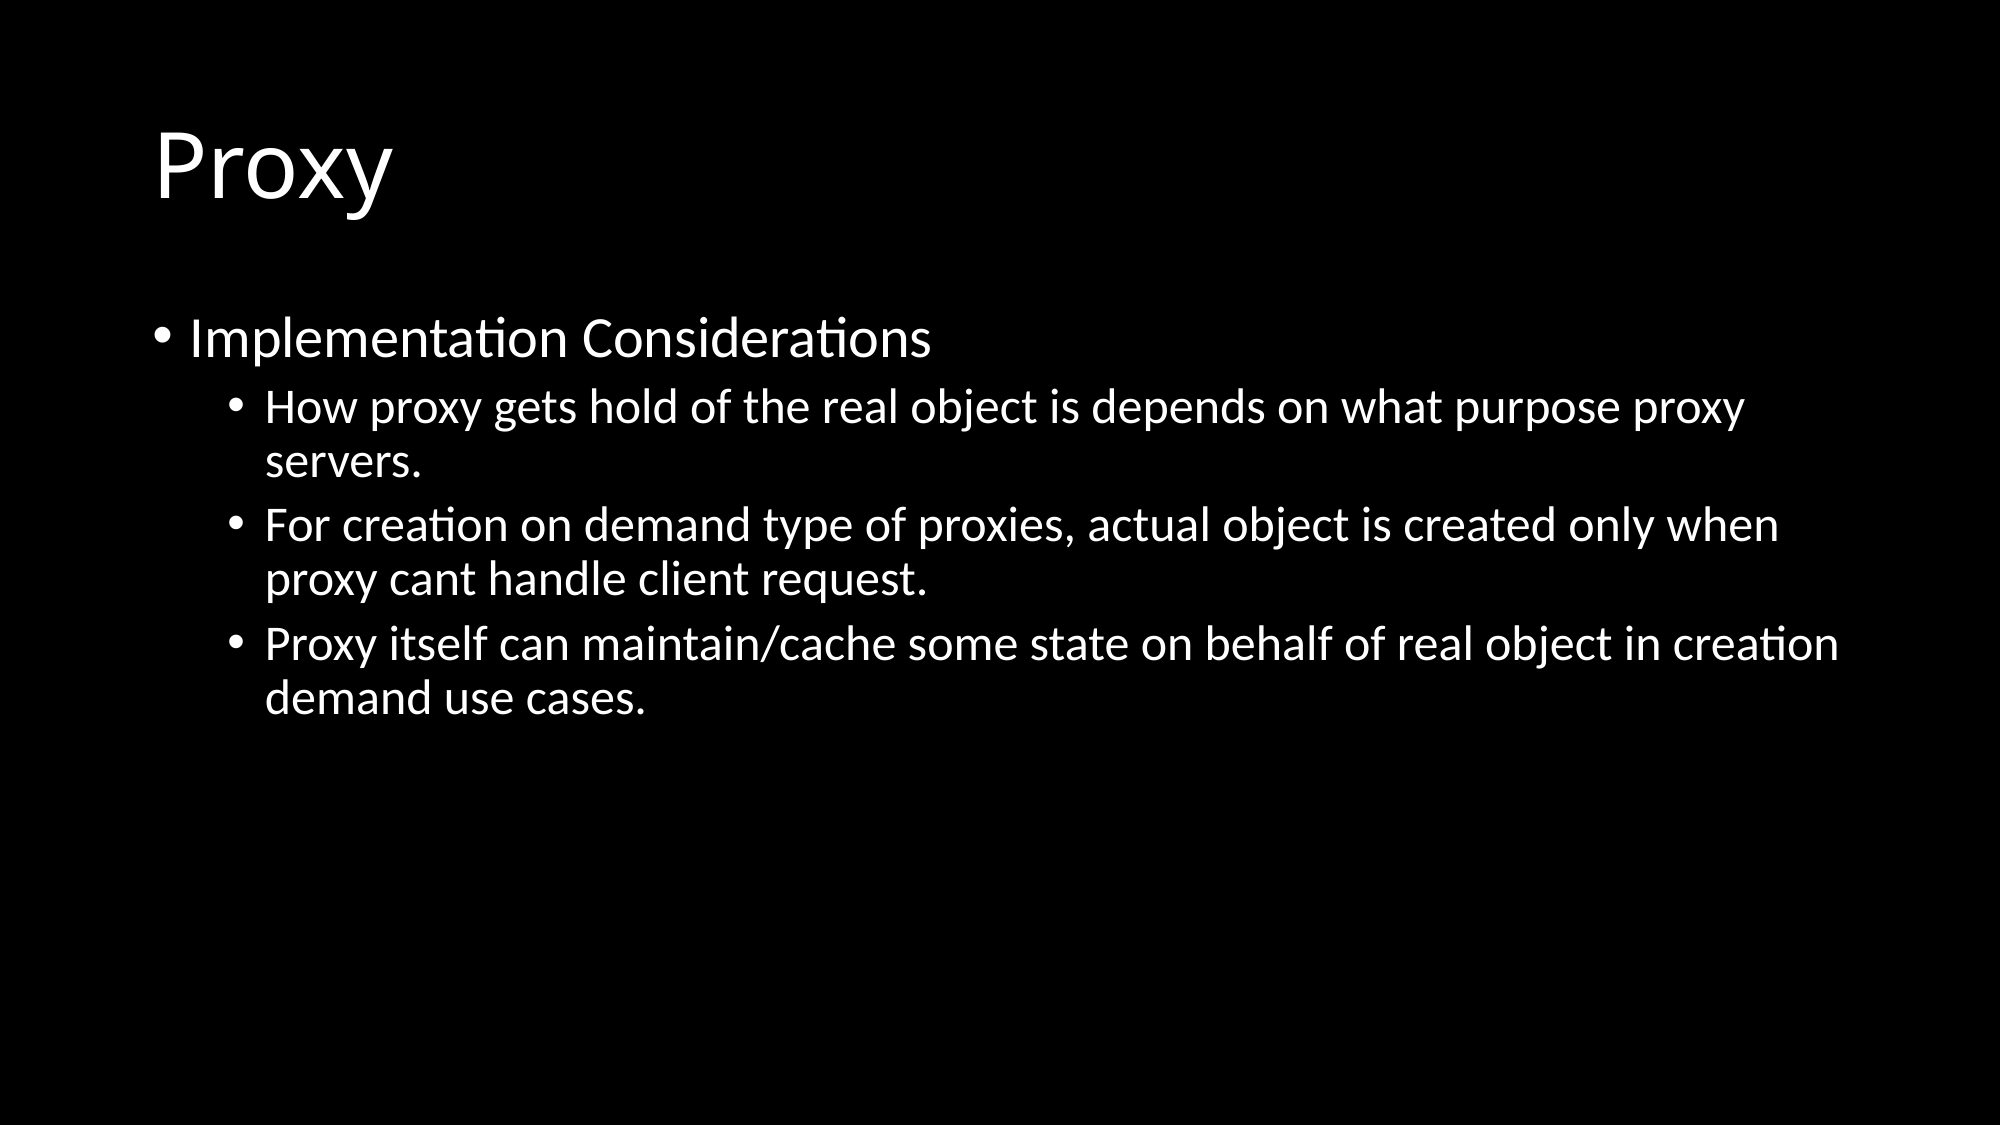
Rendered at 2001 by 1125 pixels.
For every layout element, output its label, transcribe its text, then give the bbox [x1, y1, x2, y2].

title Proxy [137, 59, 1863, 278]
list Implementation Considerations How proxy gets hold of the real object is depends on what purpose proxy servers. For creation on demand type of proxies, actual object is created only when proxy cant handle client request. Proxy itself can maintain/cache some state on behalf of real object in creation demand use cases. [137, 299, 1863, 1014]
